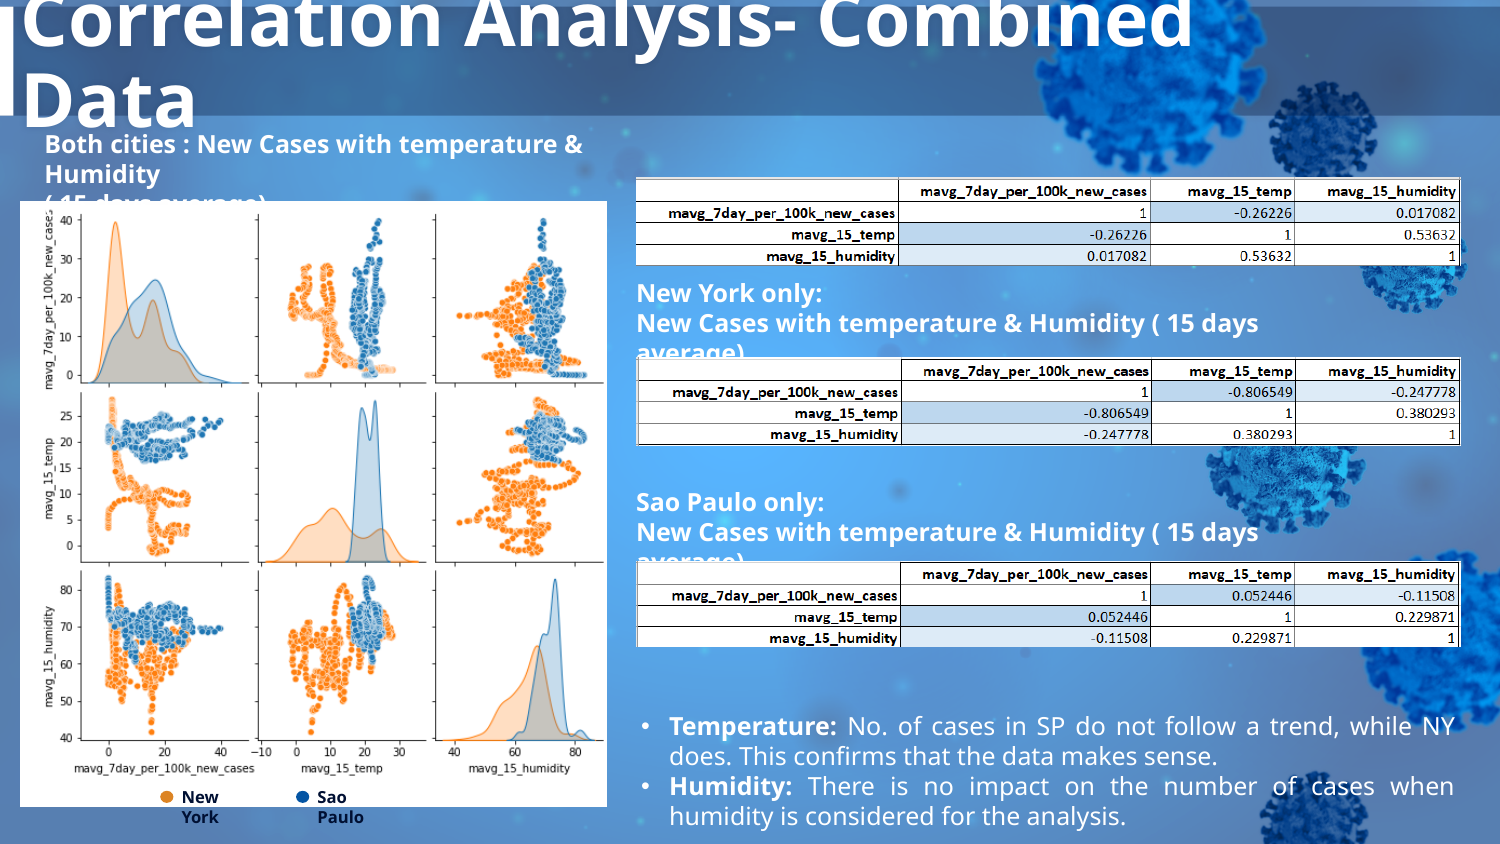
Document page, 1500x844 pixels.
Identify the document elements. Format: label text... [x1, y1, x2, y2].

text_box Sao Paulo only: New Cases with temperature & Humidity ( 15 days average) [621, 479, 1276, 584]
text_box Both cities : New Cases with temperature & Humidity ( 15 days average) [29, 121, 638, 226]
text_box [159, 778, 261, 815]
picture [20, 200, 607, 807]
picture [636, 357, 1462, 534]
picture [636, 80, 1469, 314]
picture [1030, 0, 1268, 7]
picture [636, 547, 1500, 734]
text_box Temperature: No. of cases in SP do not follow a trend, while NY does. This confirms that the data makes sense. Humidity: There is no impact on the number of cases when humidity is considered for the analysis. [626, 703, 1471, 844]
text_box New York only: New Cases with temperature & Humidity ( 15 days average) [621, 270, 1276, 376]
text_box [295, 778, 397, 815]
title Correlation Analysis- Combined Data [20, 7, 1283, 117]
